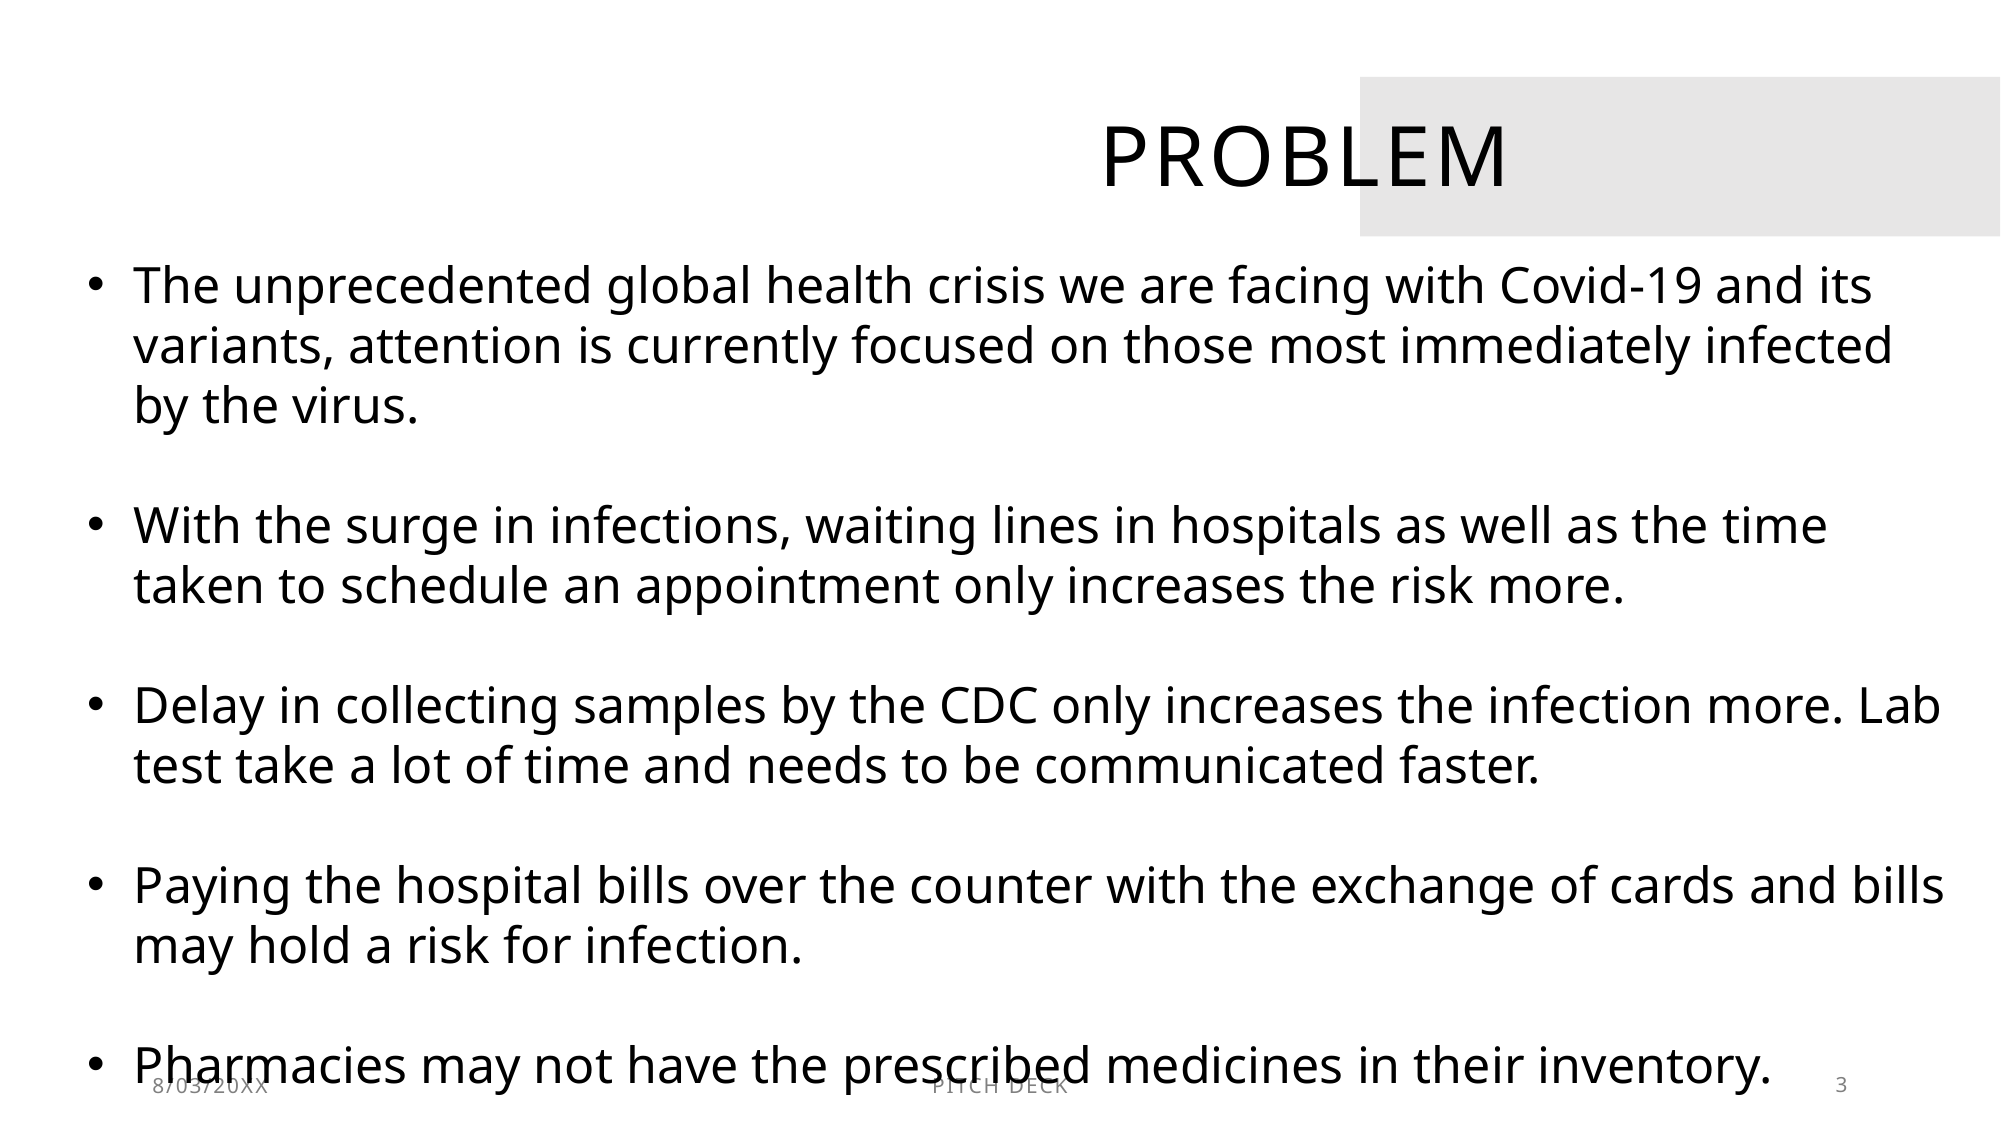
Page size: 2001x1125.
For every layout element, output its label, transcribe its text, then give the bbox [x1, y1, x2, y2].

text_box The unprecedented global health crisis we are facing with Covid-19 and its variants, attention is currently focused on those most immediately infected by the virus. With the surge in infections, waiting lines in hospitals as well as the time taken to schedule an appointment only increases the risk more. Delay in collecting samples by the CDC only increases the infection more. Lab test take a lot of time and needs to be communicated faster. Paying the hospital bills over the counter with the exchange of cards and bills may hold a risk for infection. Pharmacies may not have the prescribed medicines in their inventory. [72, 246, 1978, 1101]
title Problem [474, 108, 1526, 218]
